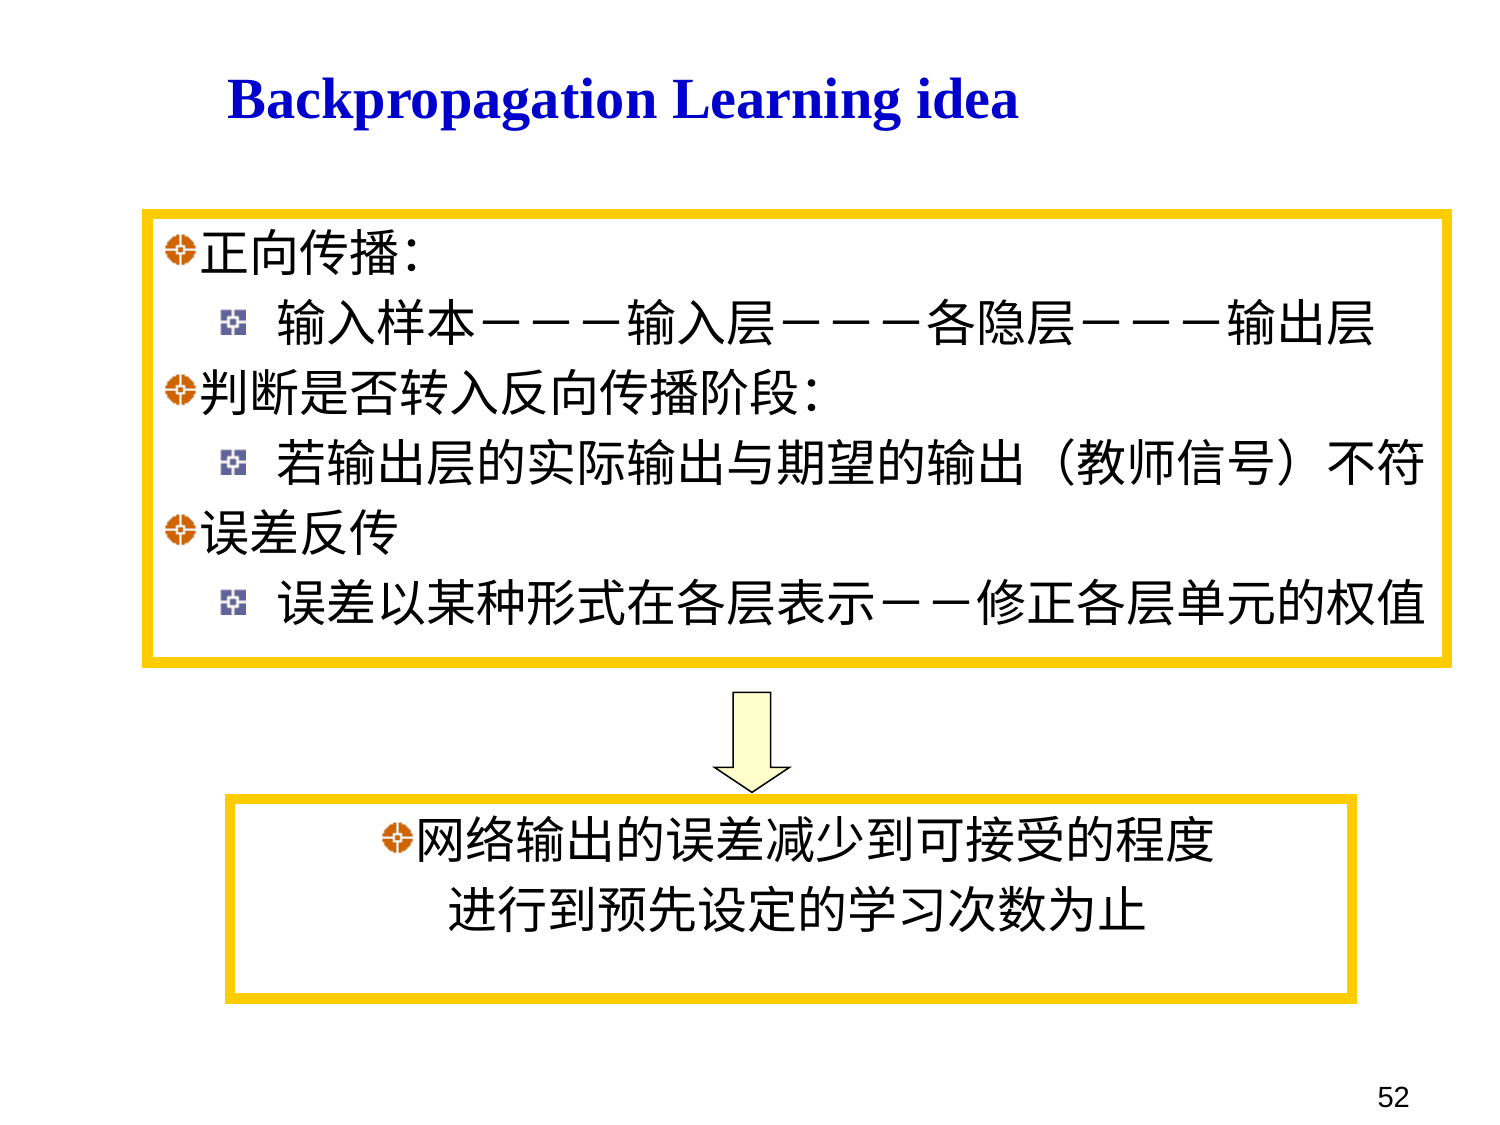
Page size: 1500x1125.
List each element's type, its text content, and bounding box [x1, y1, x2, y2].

slide_number 52 [891, 1070, 1426, 1106]
text_box [230, 798, 1353, 999]
text_box [147, 213, 1447, 663]
title Backpropagation Learning idea [212, 37, 1458, 153]
list 正向传播： 输入样本－－－输入层－－－各隐层－－－输出层 判断是否转入反向传播阶段： 若输出层的实际输出与期望的输出（教师信号）不符 误差反传 误差以某种形式在各层表示－－修正各层单元的权值 网络输出的误差减少到可接受的程度 进行到预先设定的学习次数为止 [147, 213, 1448, 1012]
text_box [714, 692, 790, 793]
